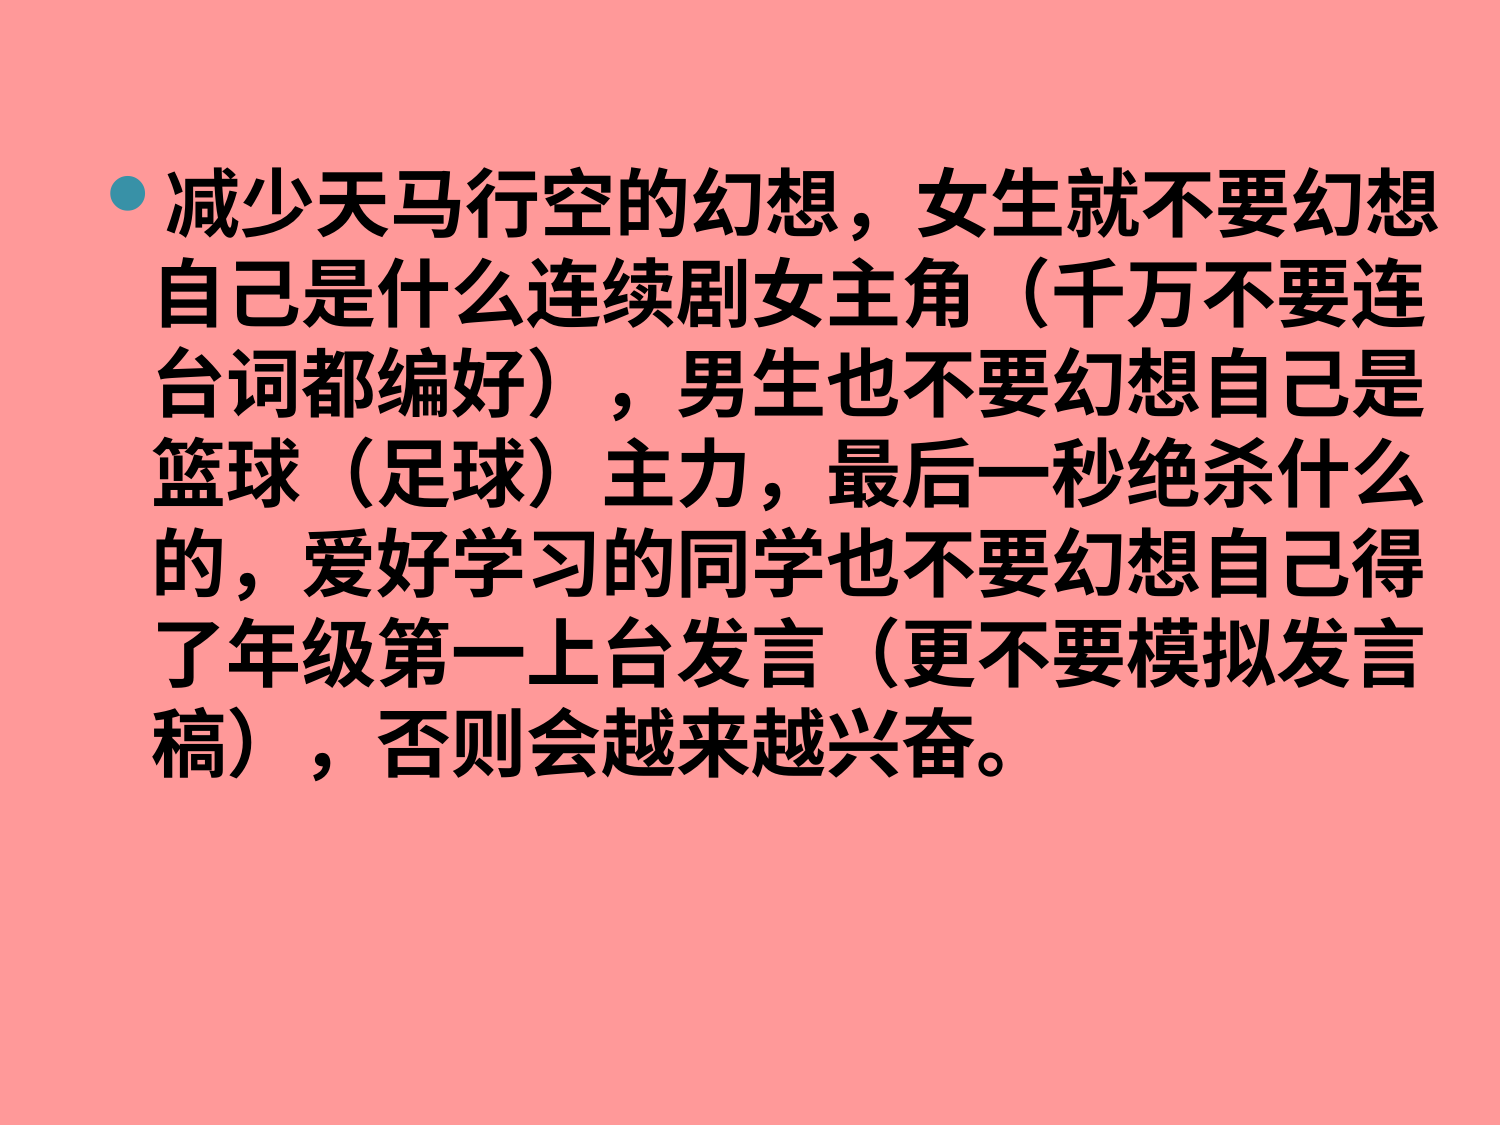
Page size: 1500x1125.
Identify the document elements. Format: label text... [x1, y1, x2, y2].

list 减少天马行空的幻想，女生就不要幻想自己是什么连续剧女主角（千万不要连台词都编好），男生也不要幻想自己是篮球（足球）主力，最后一秒绝杀什么的，爱好学习的同学也不要幻想自己得了年级第一上台发言（更不要模拟发言稿），否则会越来越兴奋。 [76, 148, 1466, 1049]
